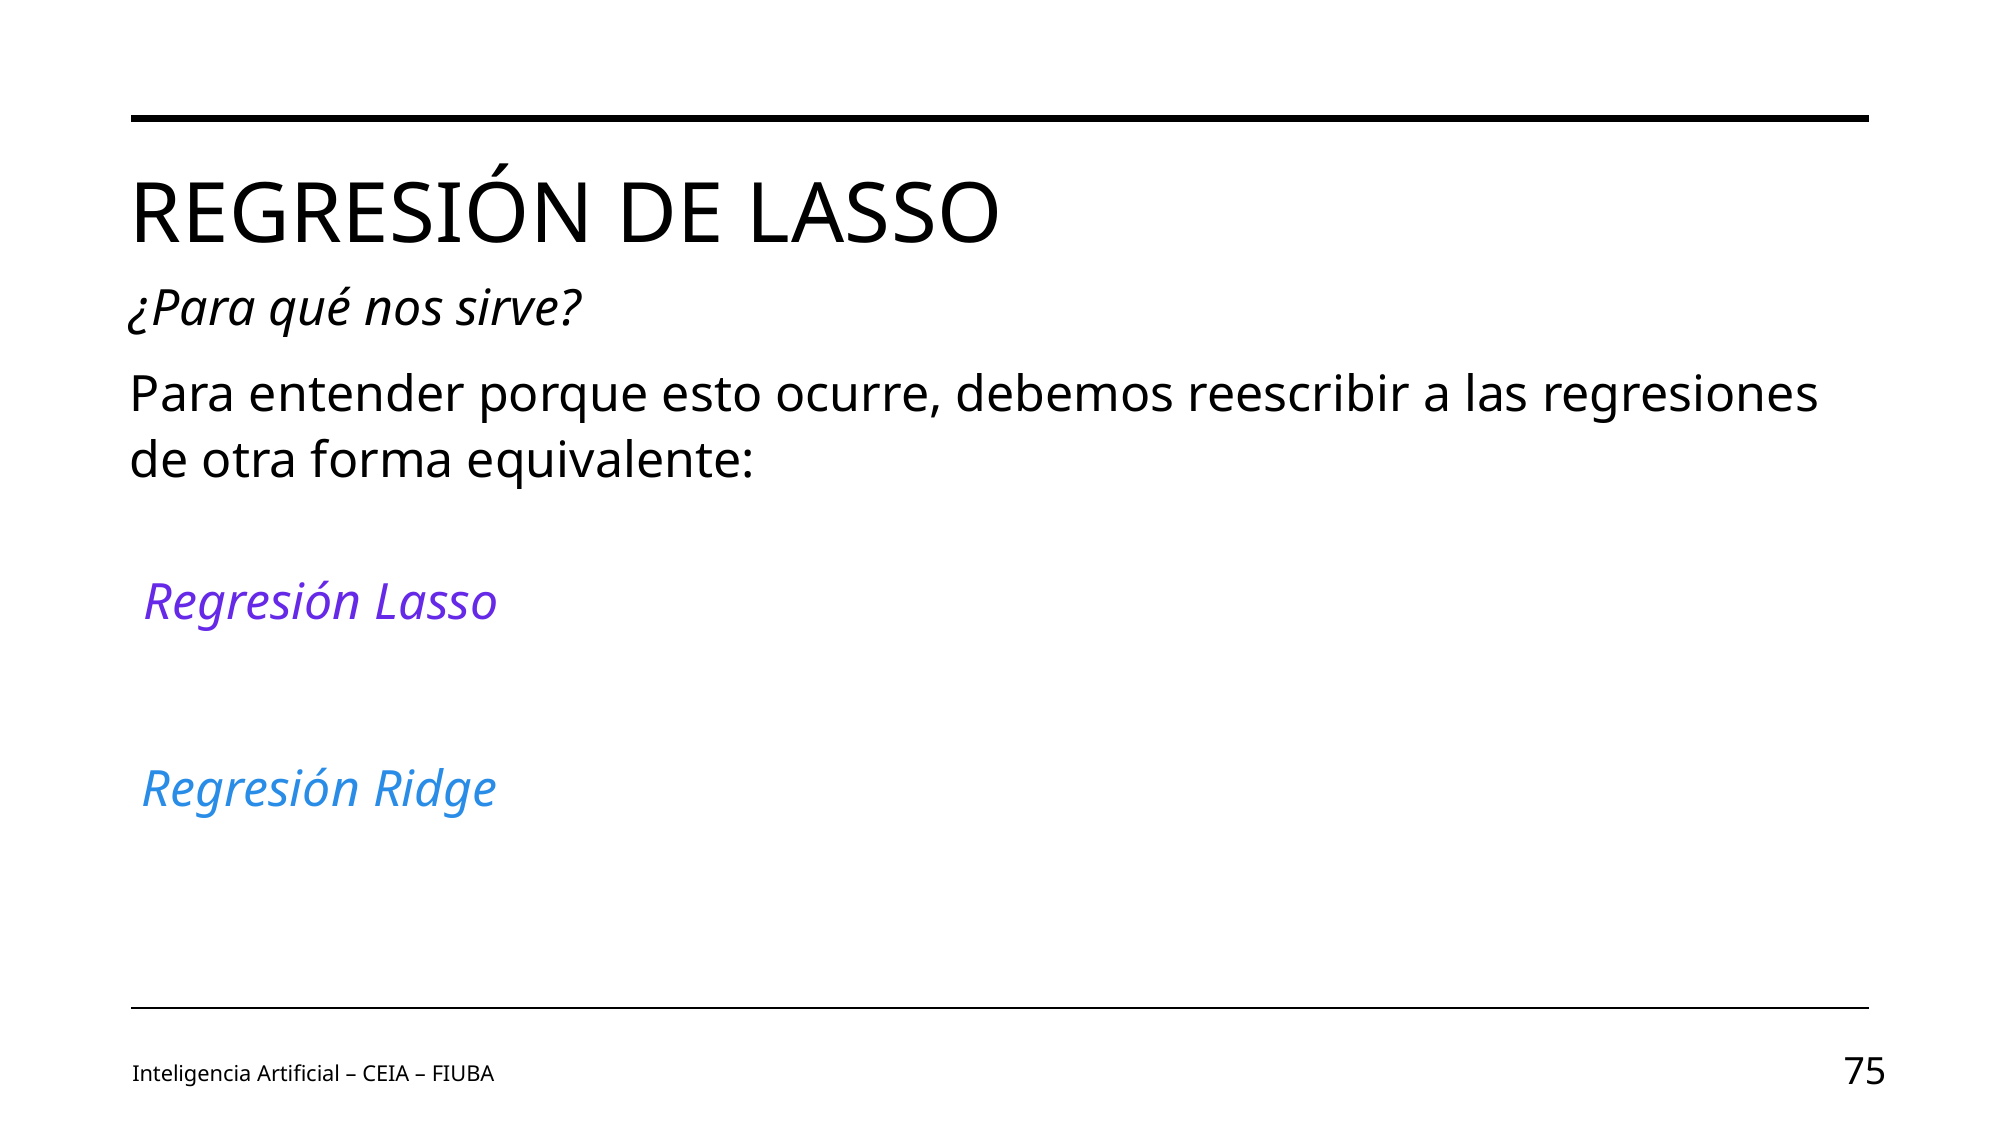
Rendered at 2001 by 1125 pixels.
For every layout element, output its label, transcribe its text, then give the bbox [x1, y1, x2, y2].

text_box Regresión Lasso [128, 562, 514, 638]
footer Inteligencia Artificial – CEIA – FIUBA [117, 1042, 862, 1103]
text_box Regresión Ridge [127, 748, 513, 824]
slide_number 75 [1791, 1042, 1902, 1103]
title Regresión de Lasso [114, 151, 1869, 377]
